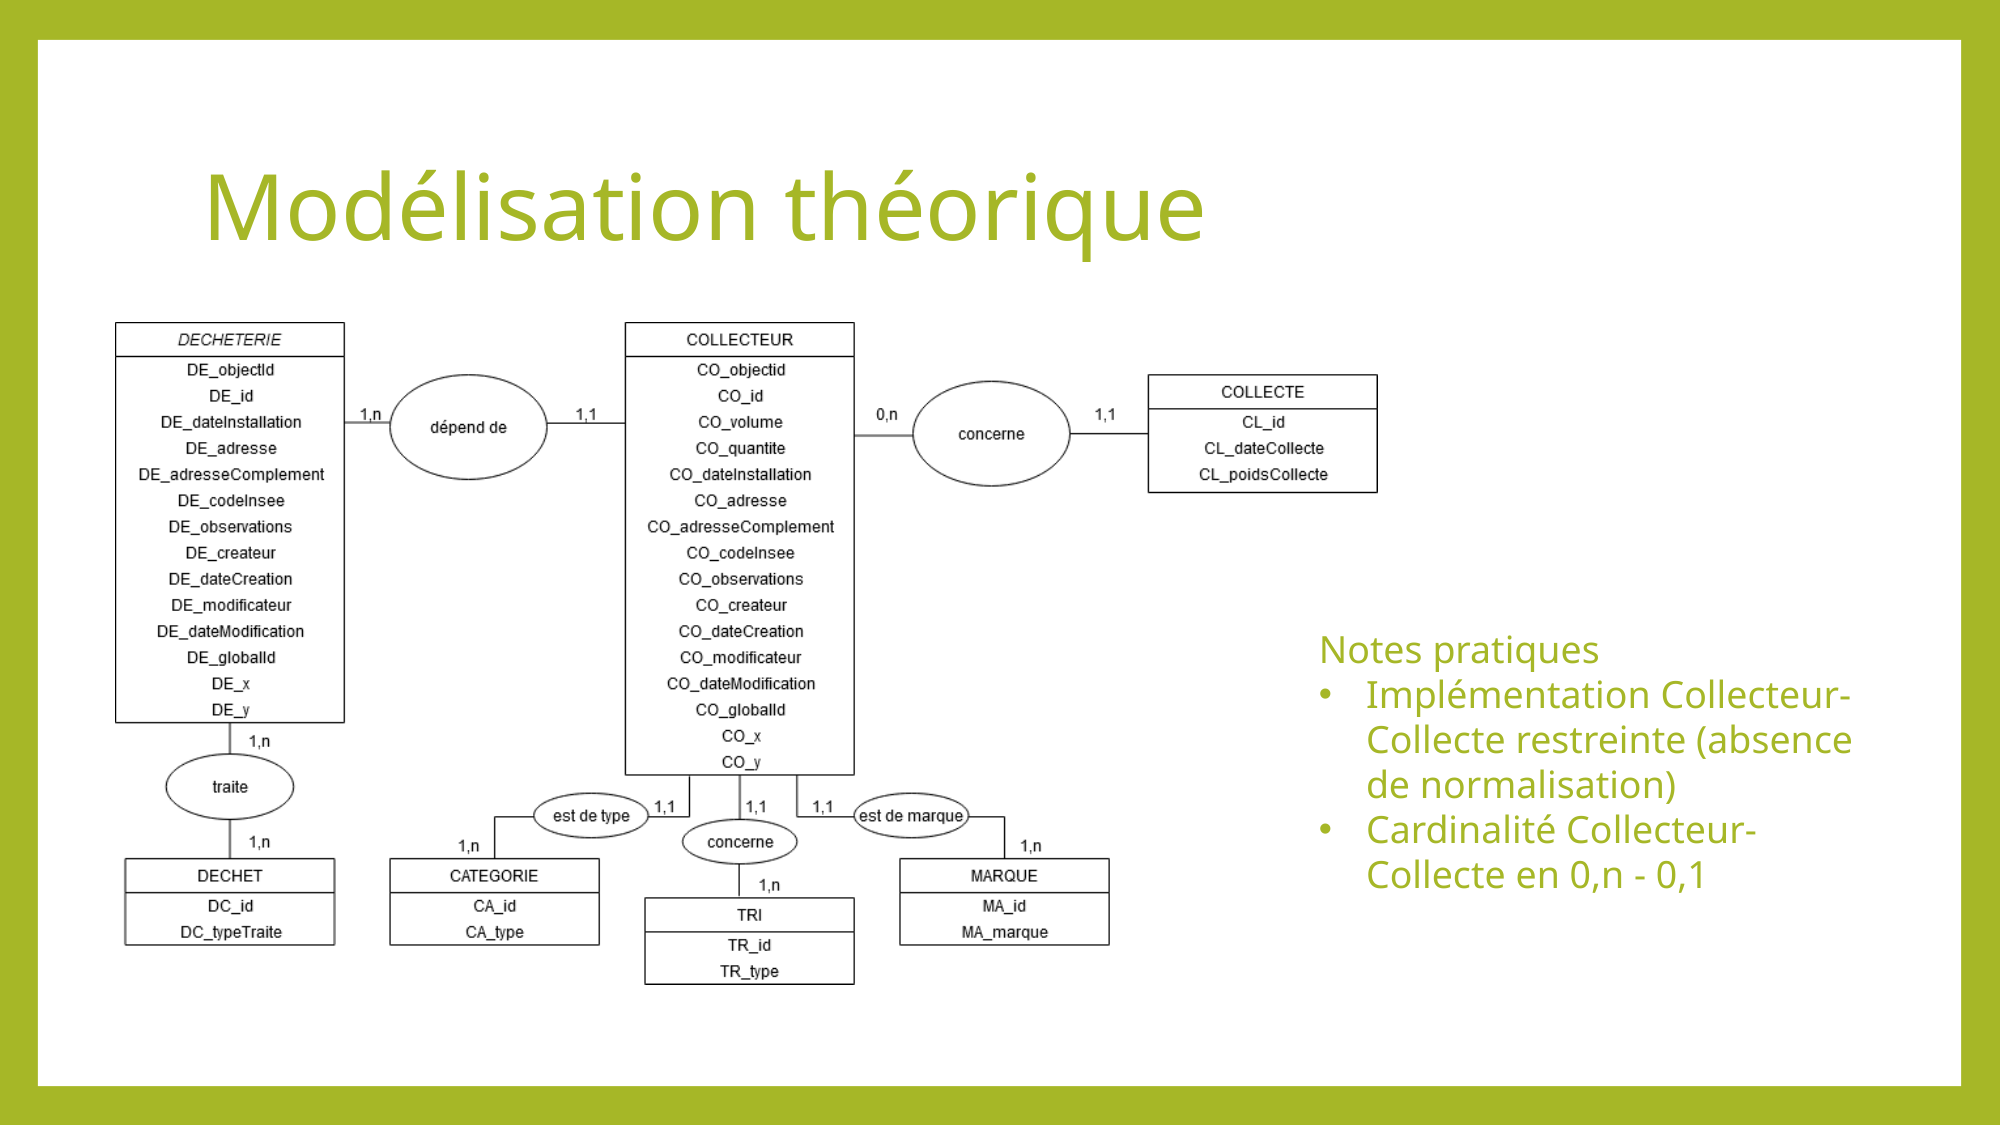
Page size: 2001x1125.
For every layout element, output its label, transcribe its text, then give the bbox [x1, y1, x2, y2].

title Modélisation théorique [187, 99, 1808, 323]
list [115, 322, 1379, 986]
text_box Notes pratiques Implémentation Collecteur-Collecte restreinte (absence de normalisation) Cardinalité Collecteur-Collecte en 0,n - 0,1 [1383, 618, 1909, 904]
